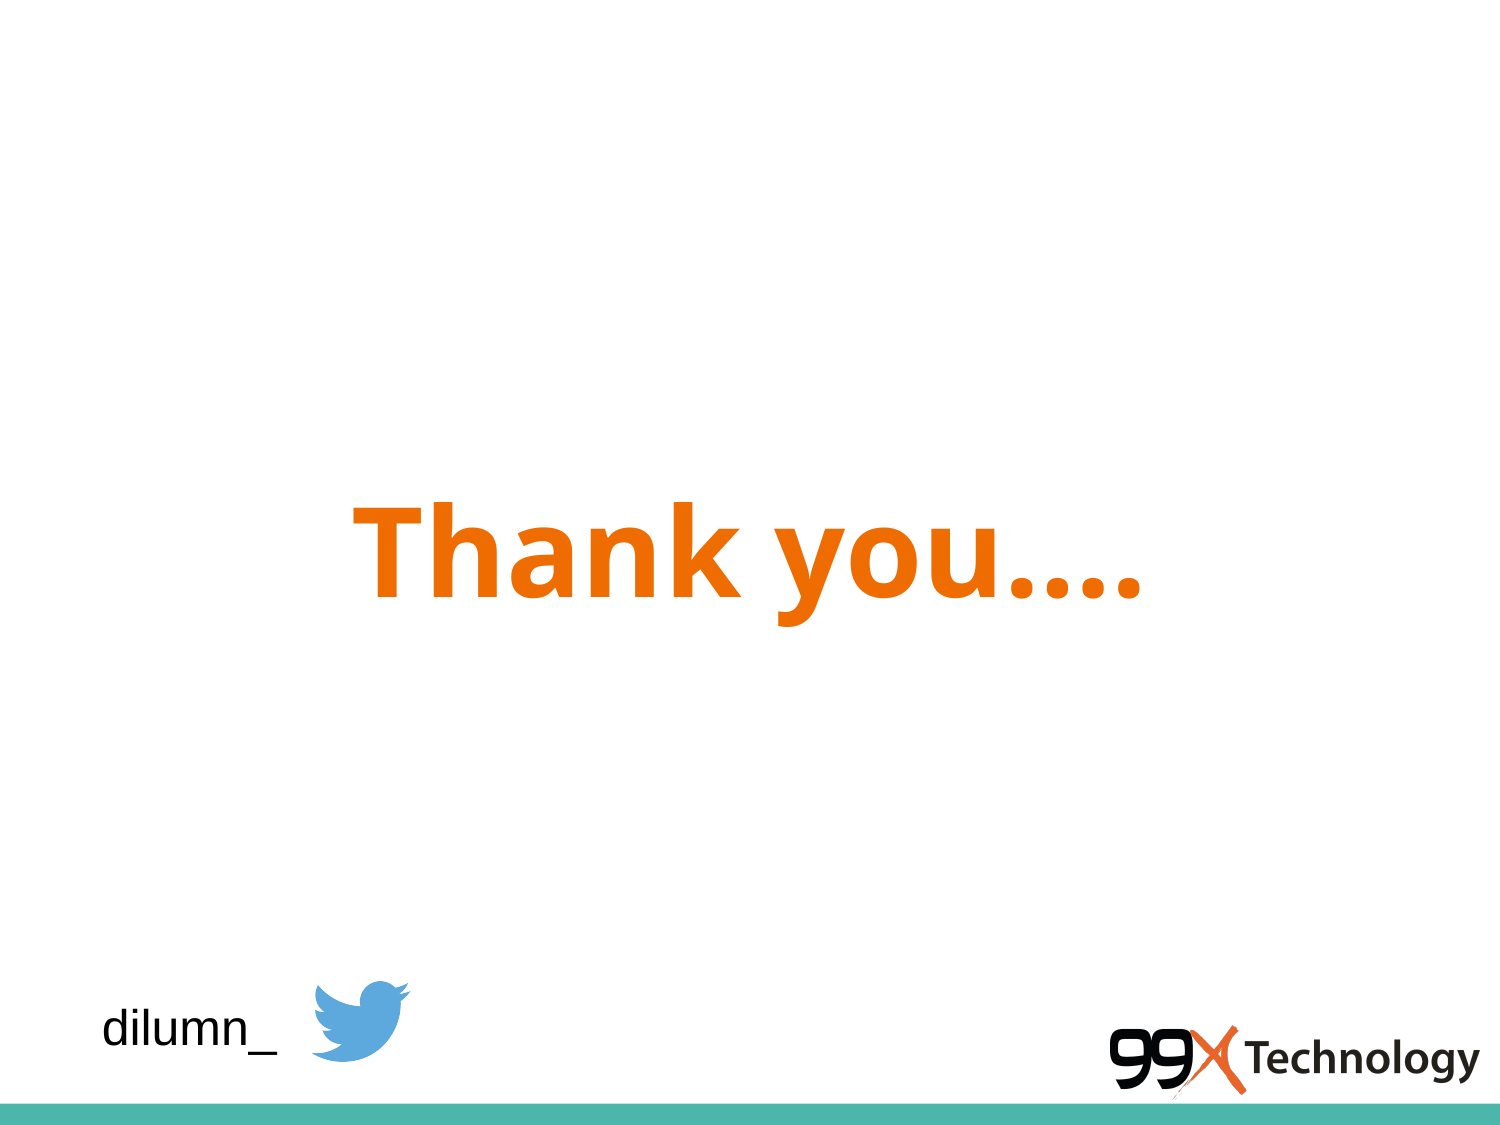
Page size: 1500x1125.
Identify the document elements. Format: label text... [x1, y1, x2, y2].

title Thank you…. [51, 457, 1449, 668]
text_box dilumn_ [86, 980, 310, 1066]
picture [311, 981, 411, 1062]
picture [1110, 1025, 1480, 1101]
